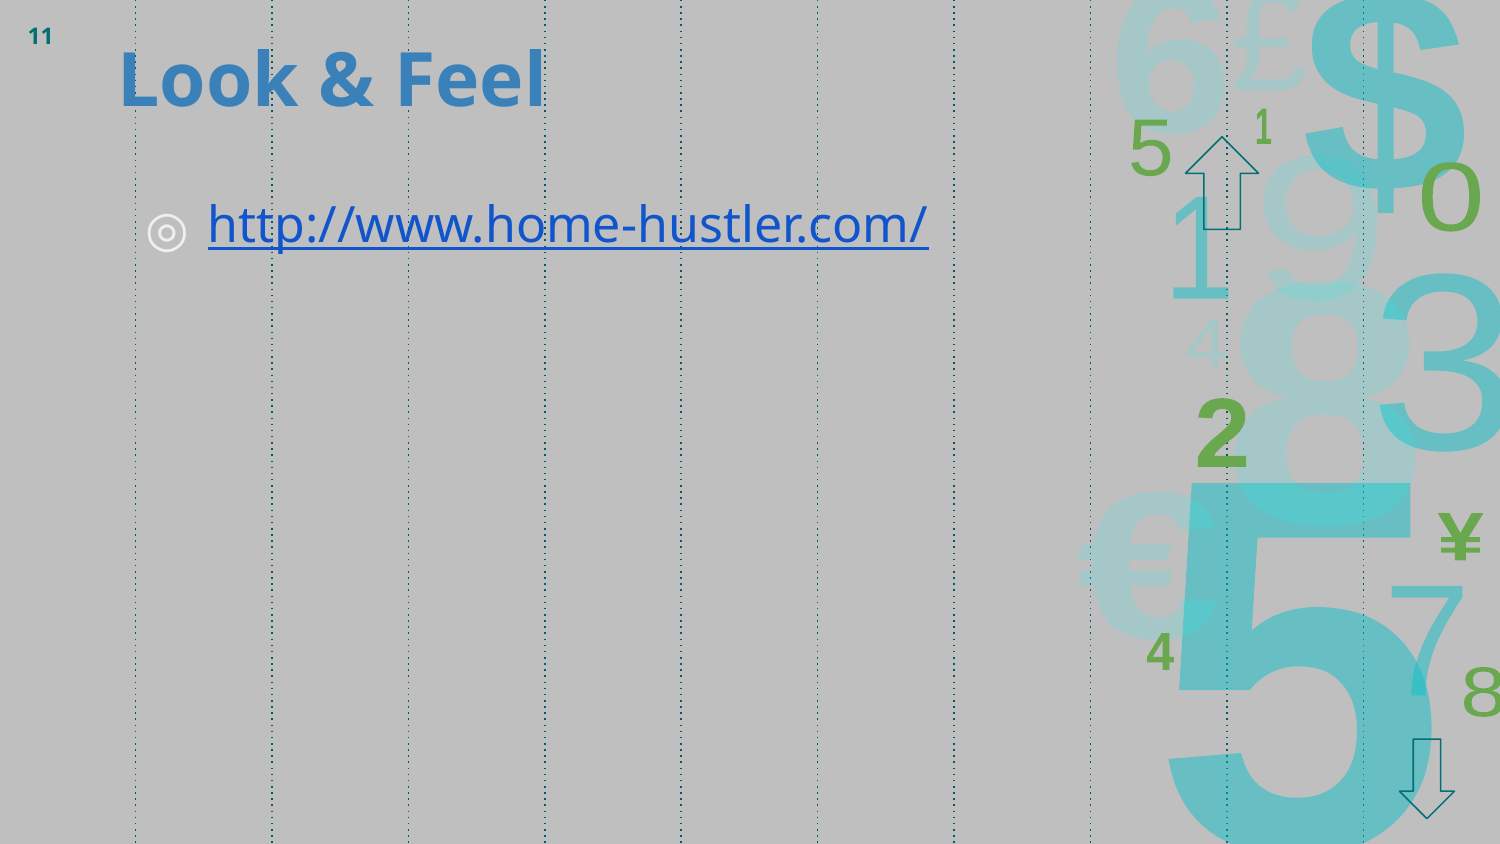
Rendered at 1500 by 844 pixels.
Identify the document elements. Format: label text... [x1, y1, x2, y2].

text_box Look & Feel [102, 23, 1087, 137]
list http://www.home-hustler.com/ [117, 177, 966, 676]
slide_number 11 [12, 6, 103, 66]
